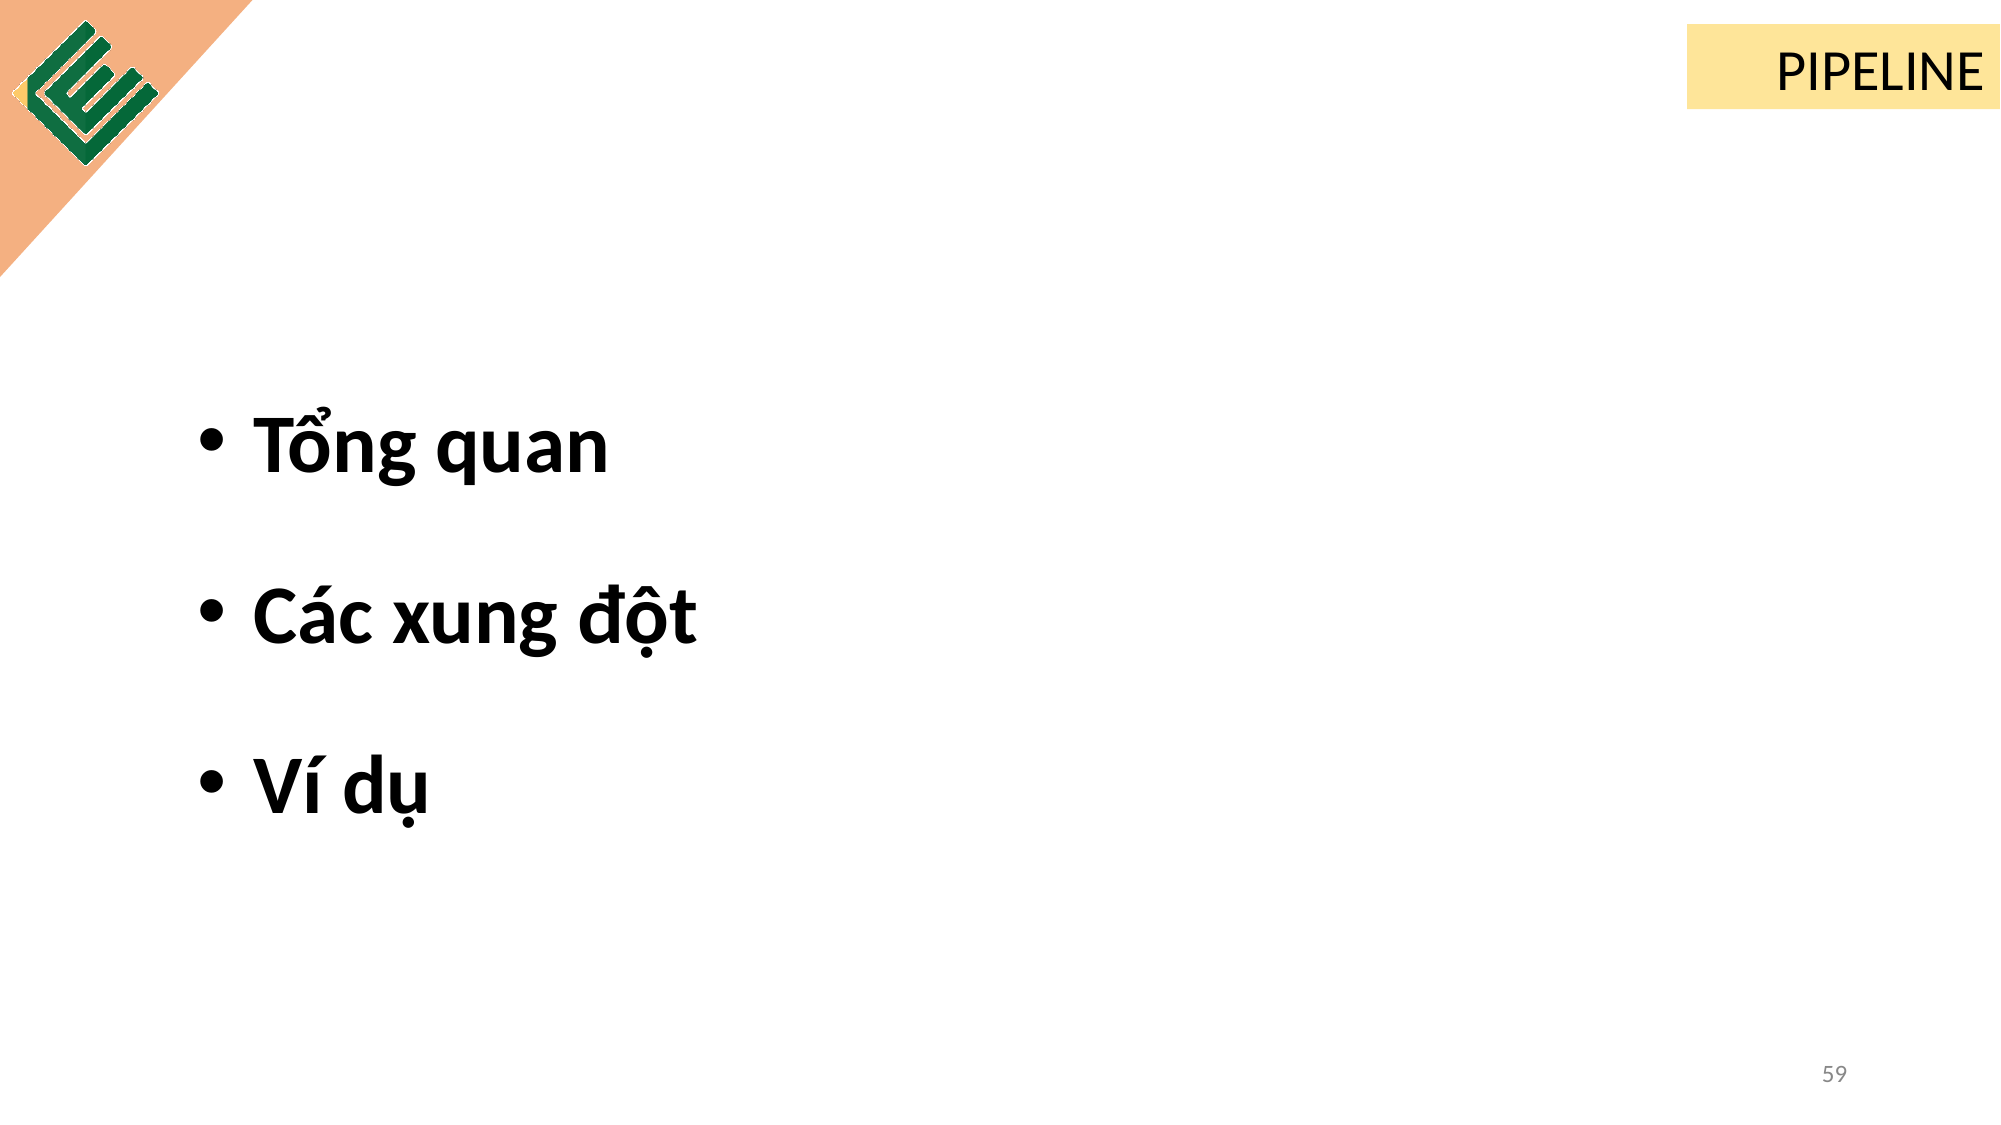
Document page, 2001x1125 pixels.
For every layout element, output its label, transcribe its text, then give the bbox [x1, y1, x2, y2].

text_box Tổng quan Các xung đột Ví dụ [182, 331, 1842, 917]
slide_number ‹#› [1412, 1042, 1863, 1103]
text_box PIPELINE [1687, 24, 2000, 110]
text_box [0, 0, 256, 280]
